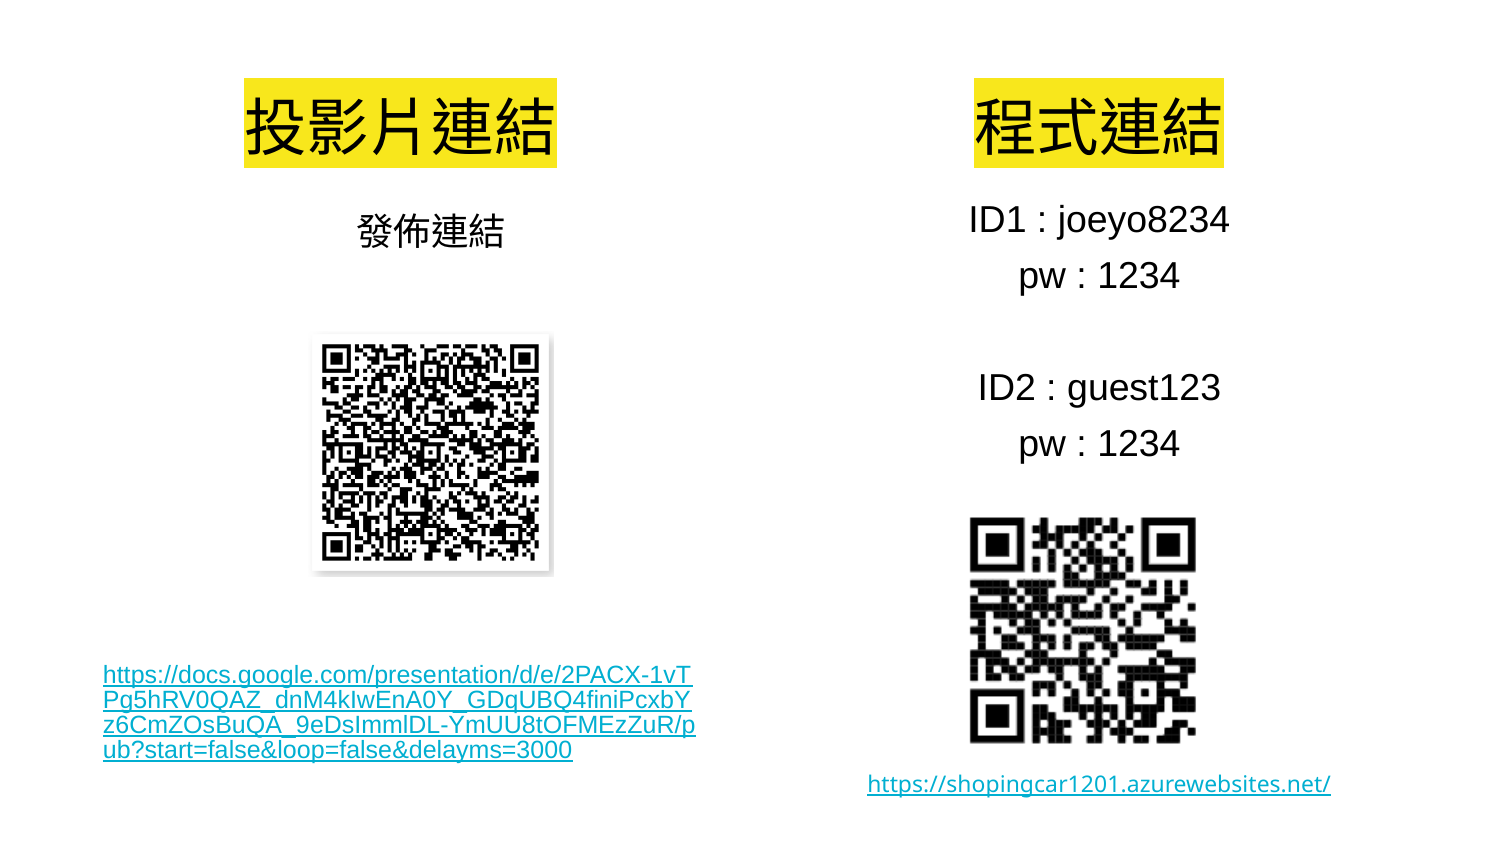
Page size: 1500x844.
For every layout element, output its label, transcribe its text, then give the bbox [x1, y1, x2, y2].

picture [308, 331, 554, 577]
title 投影片連結 [51, 72, 750, 167]
title 程式連結 [750, 72, 1449, 167]
list 發佈連結 [308, 212, 554, 265]
picture [961, 510, 1207, 750]
list https://shopingcar1201.azurewebsites.net/ [750, 749, 1449, 844]
list ID1 : joeyo8234 pw : 1234 ID2 : guest123 pw : 1234 [750, 200, 1449, 422]
text_box https://docs.google.com/presentation/d/e/2PACX-1vTPg5hRV0QAZ_dnM4kIwEnA0Y_GDqUBQ4finiPcxbYz6CmZOsBuQA_9eDsImmlDL-YmUU8tOFMEzZuR/pub?start=false&loop=false&delayms=3000 [87, 643, 714, 784]
